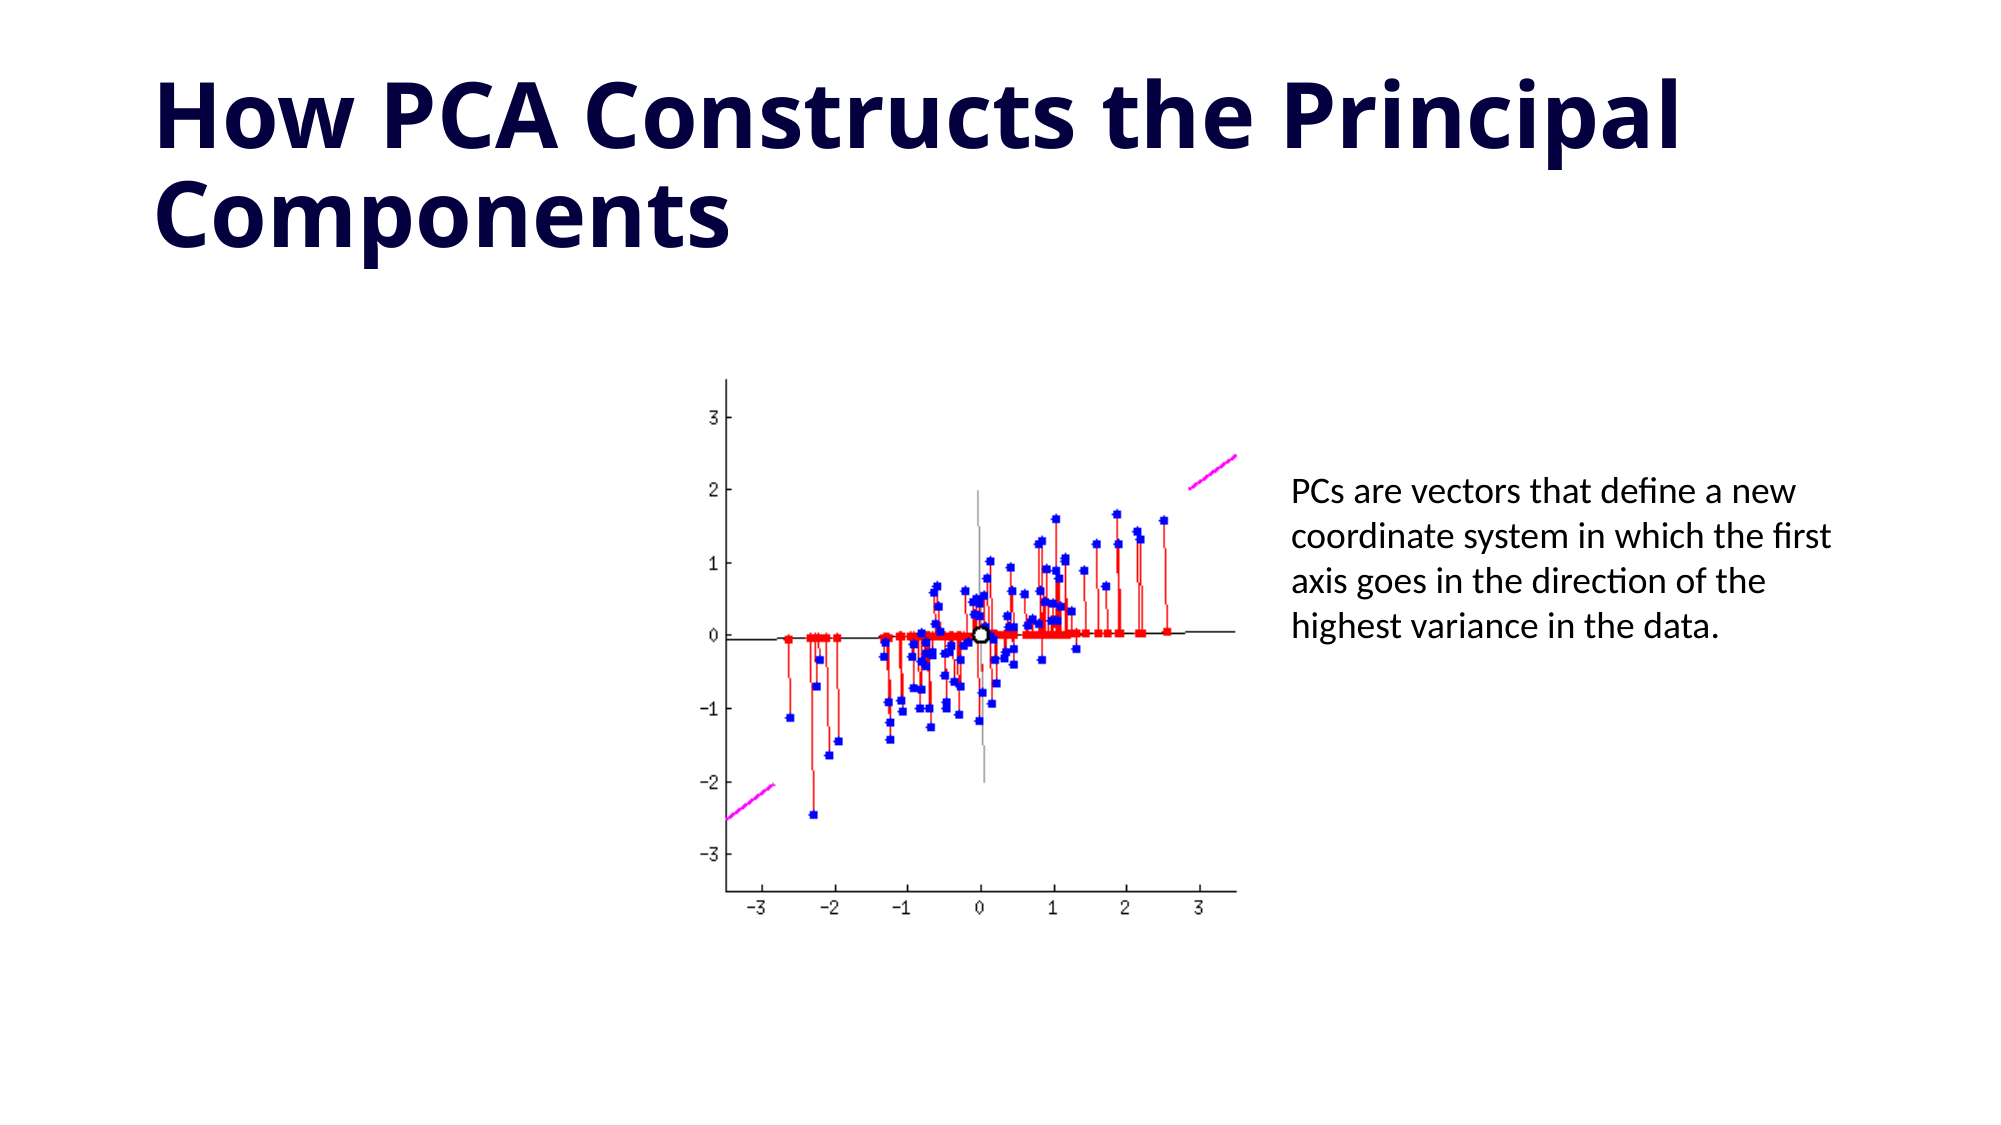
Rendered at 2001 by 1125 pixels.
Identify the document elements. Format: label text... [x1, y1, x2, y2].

title How PCA Constructs the Principal Components [137, 59, 1863, 278]
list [172, 334, 1736, 960]
text_box PCs are vectors that define a new coordinate system in which the first axis goes in the direction of the highest variance in the data. [1736, 459, 1895, 654]
